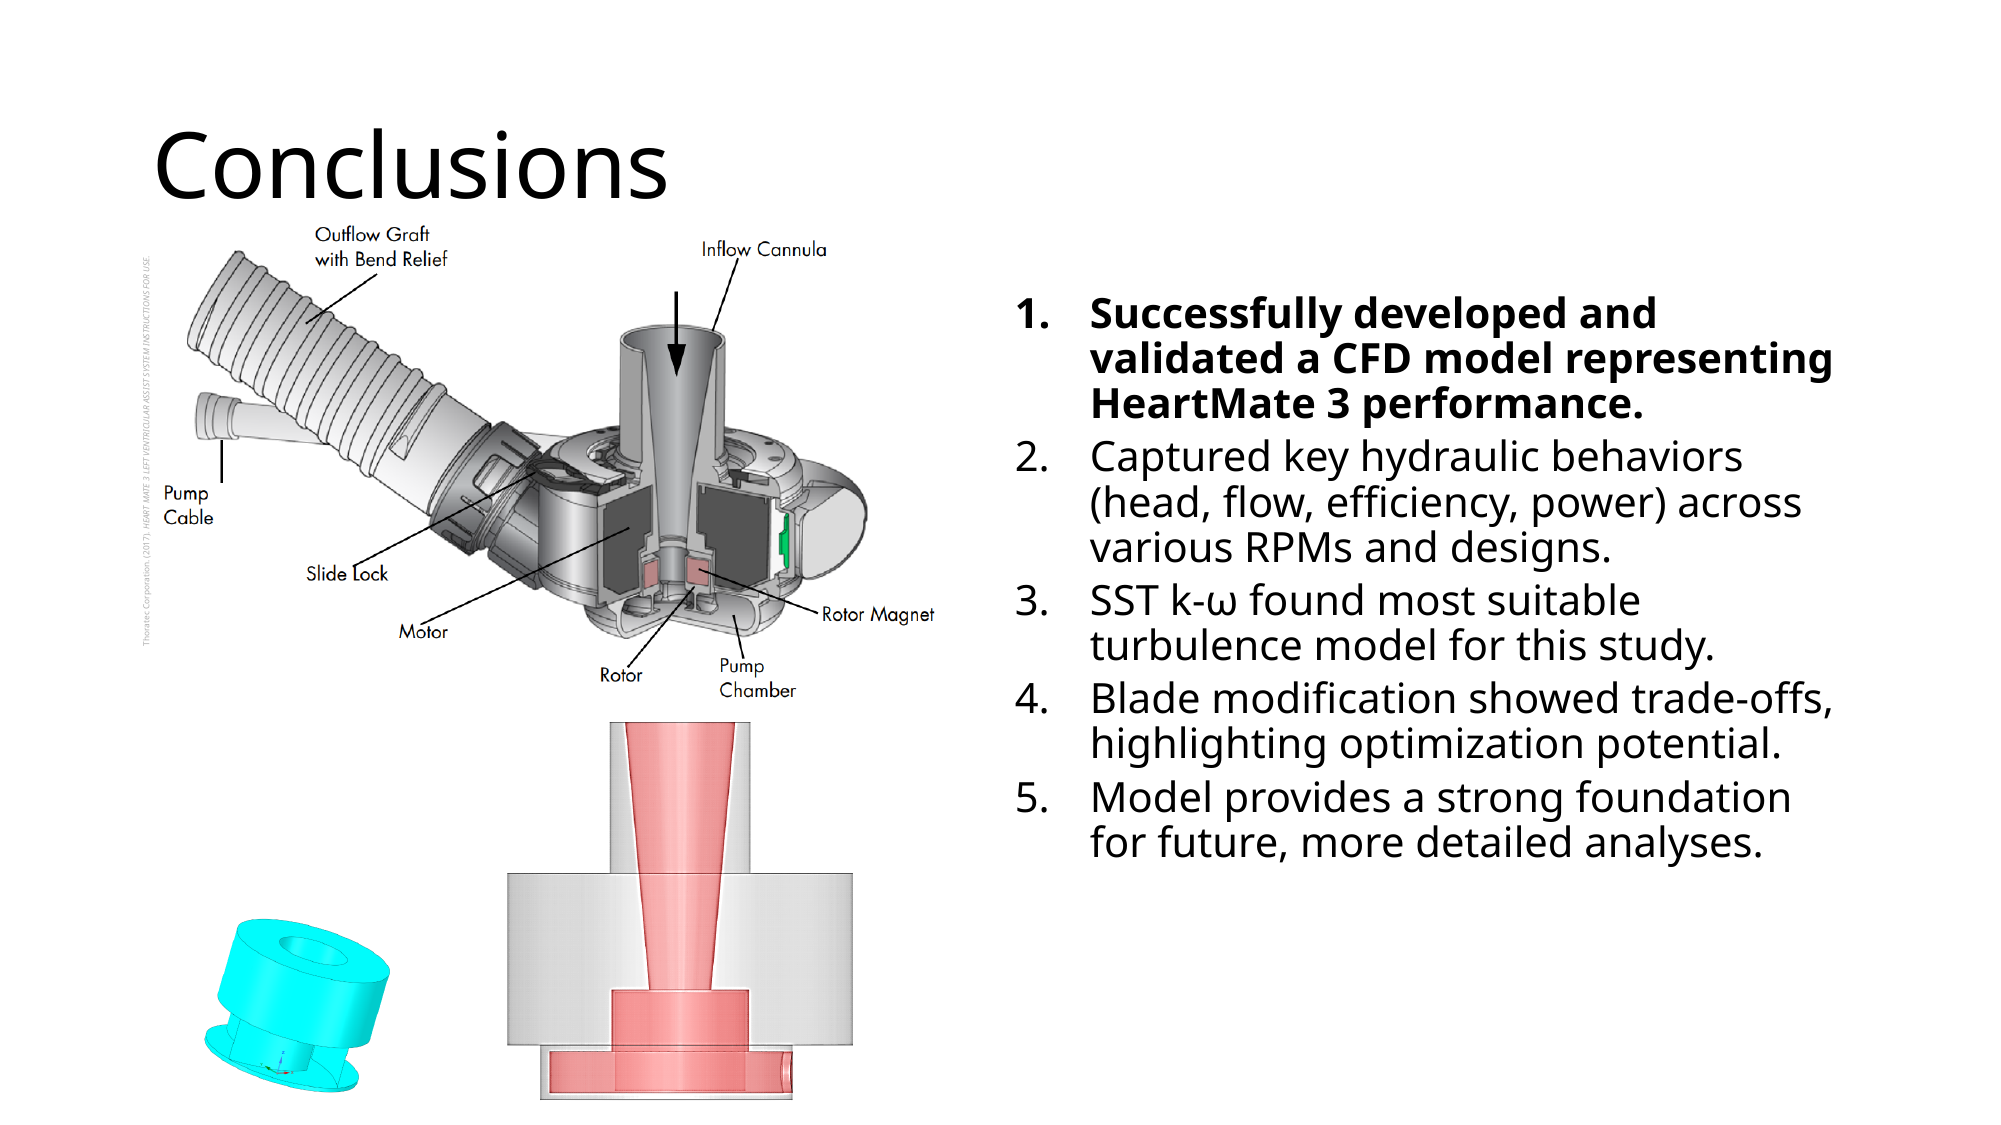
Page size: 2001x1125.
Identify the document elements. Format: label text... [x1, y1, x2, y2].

text_box Successfully developed and validated a CFD model representing HeartMate 3 performance. Captured key hydraulic behaviors (head, flow, efficiency, power) across various RPMs and designs. SST k-ω found most suitable turbulence model for this study. Blade modification showed trade-offs, highlighting optimization potential. Model provides a strong foundation for future, more detailed analyses. [999, 183, 1863, 976]
picture [133, 216, 945, 1107]
title Conclusions [137, 59, 1863, 278]
picture [171, 908, 419, 1113]
